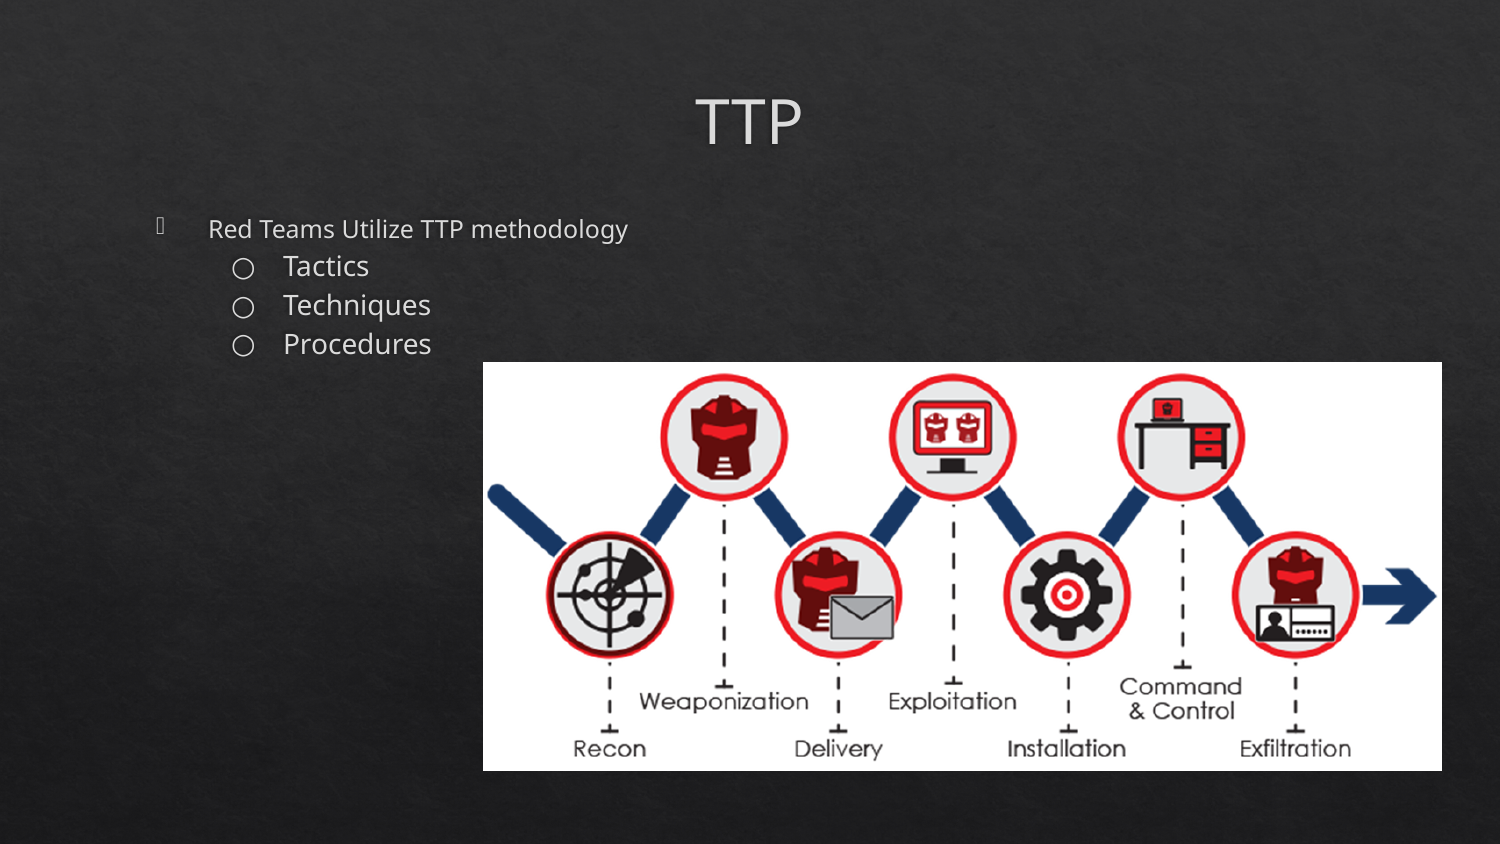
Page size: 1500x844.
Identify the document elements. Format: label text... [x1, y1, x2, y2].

picture [482, 362, 1442, 771]
list Red Teams Utilize TTP methodology Tactics Techniques Procedures [118, 198, 1382, 756]
title TTP [118, 72, 1382, 167]
